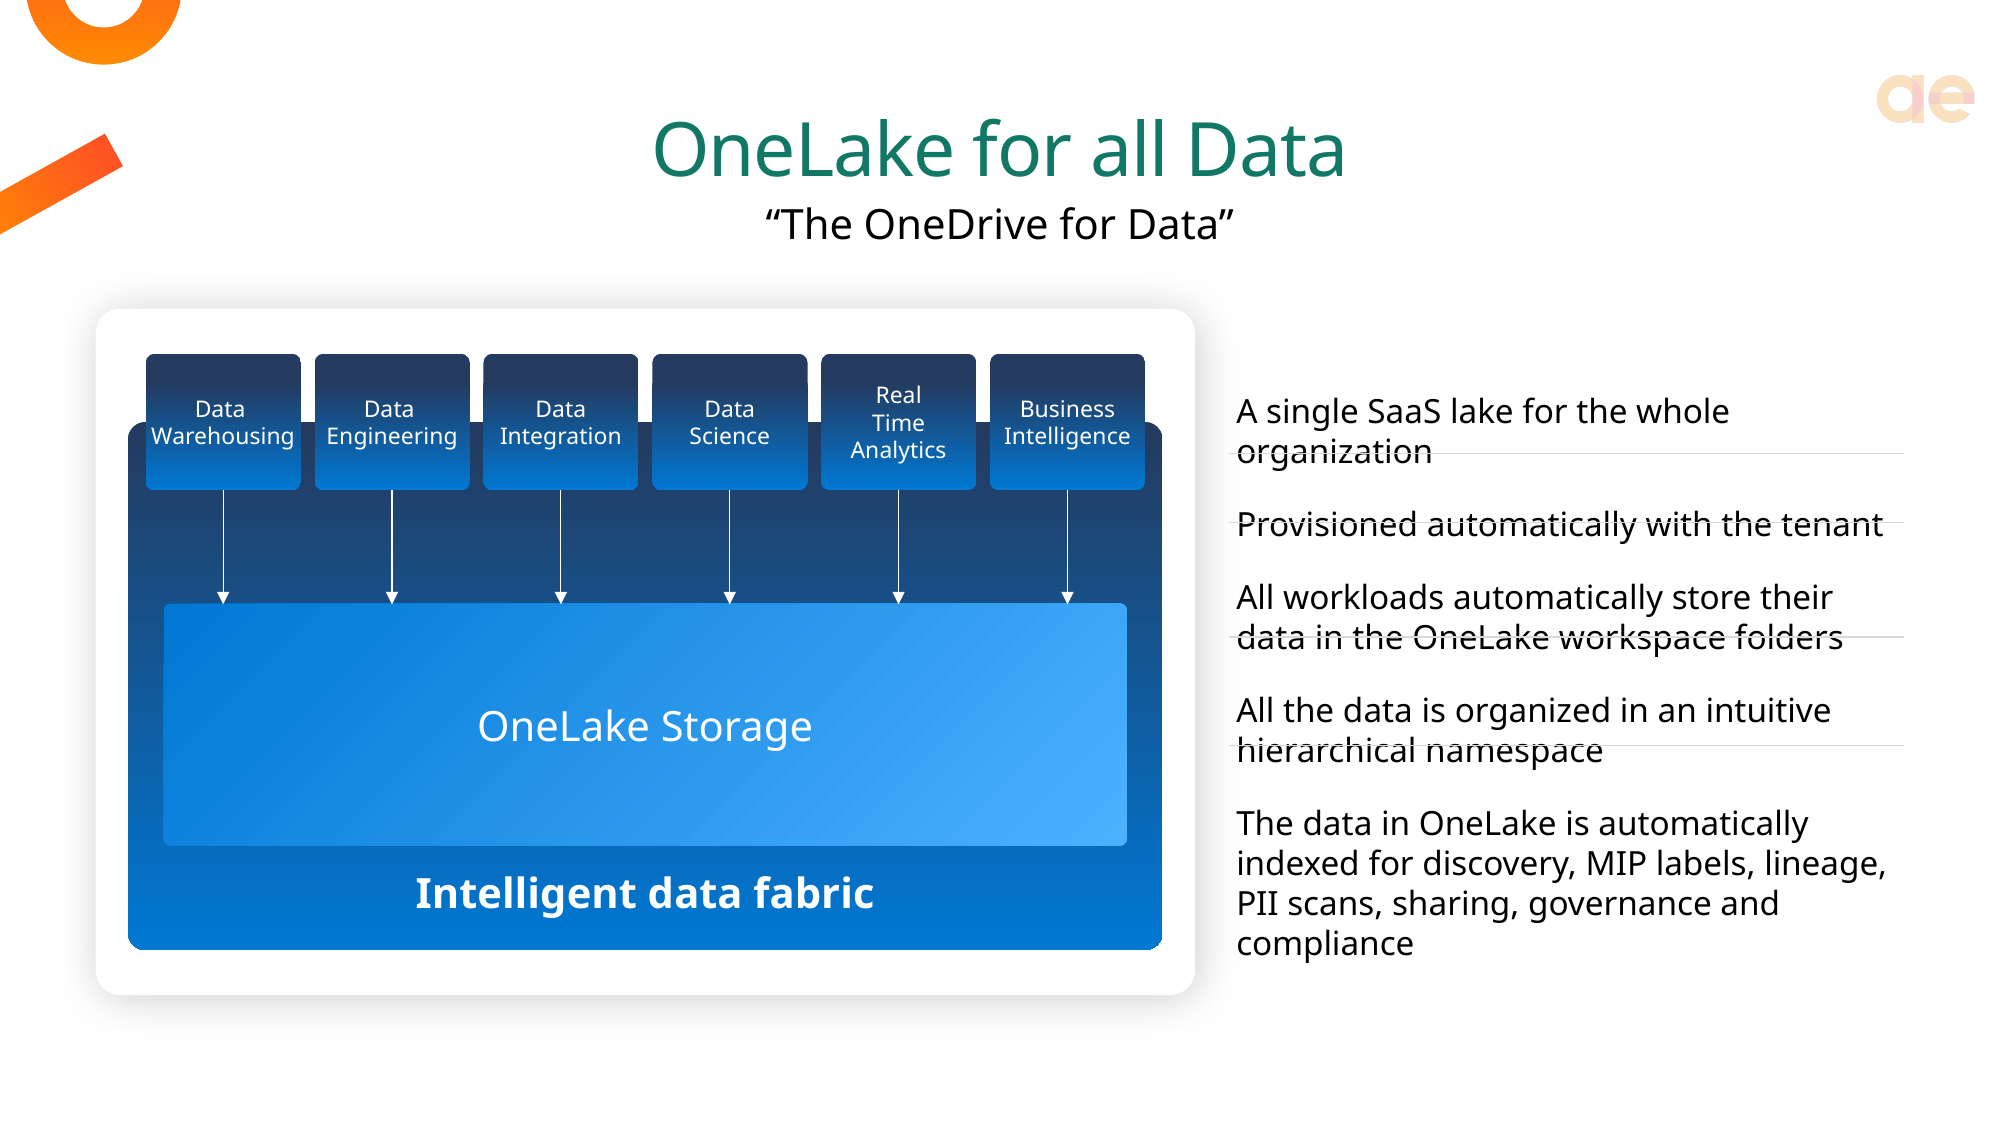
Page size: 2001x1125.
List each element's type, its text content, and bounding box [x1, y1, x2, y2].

text_box Real Time Analytics [821, 353, 977, 491]
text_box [1221, 382, 1923, 896]
text_box Data Integration [483, 353, 639, 491]
text_box OneLake for all Data [95, 101, 1905, 192]
picture [1877, 75, 1975, 123]
text_box Data Science [652, 353, 808, 491]
text_box Intelligent data fabric [291, 866, 1000, 917]
text_box Business Intelligence [990, 353, 1146, 491]
text_box [127, 421, 1163, 950]
text_box [95, 308, 1196, 996]
text_box Data Warehousing [145, 353, 302, 491]
text_box Data Engineering [314, 353, 470, 491]
text_box OneLake Storage [163, 603, 1127, 846]
text_box “The OneDrive for Data” [95, 198, 1905, 249]
